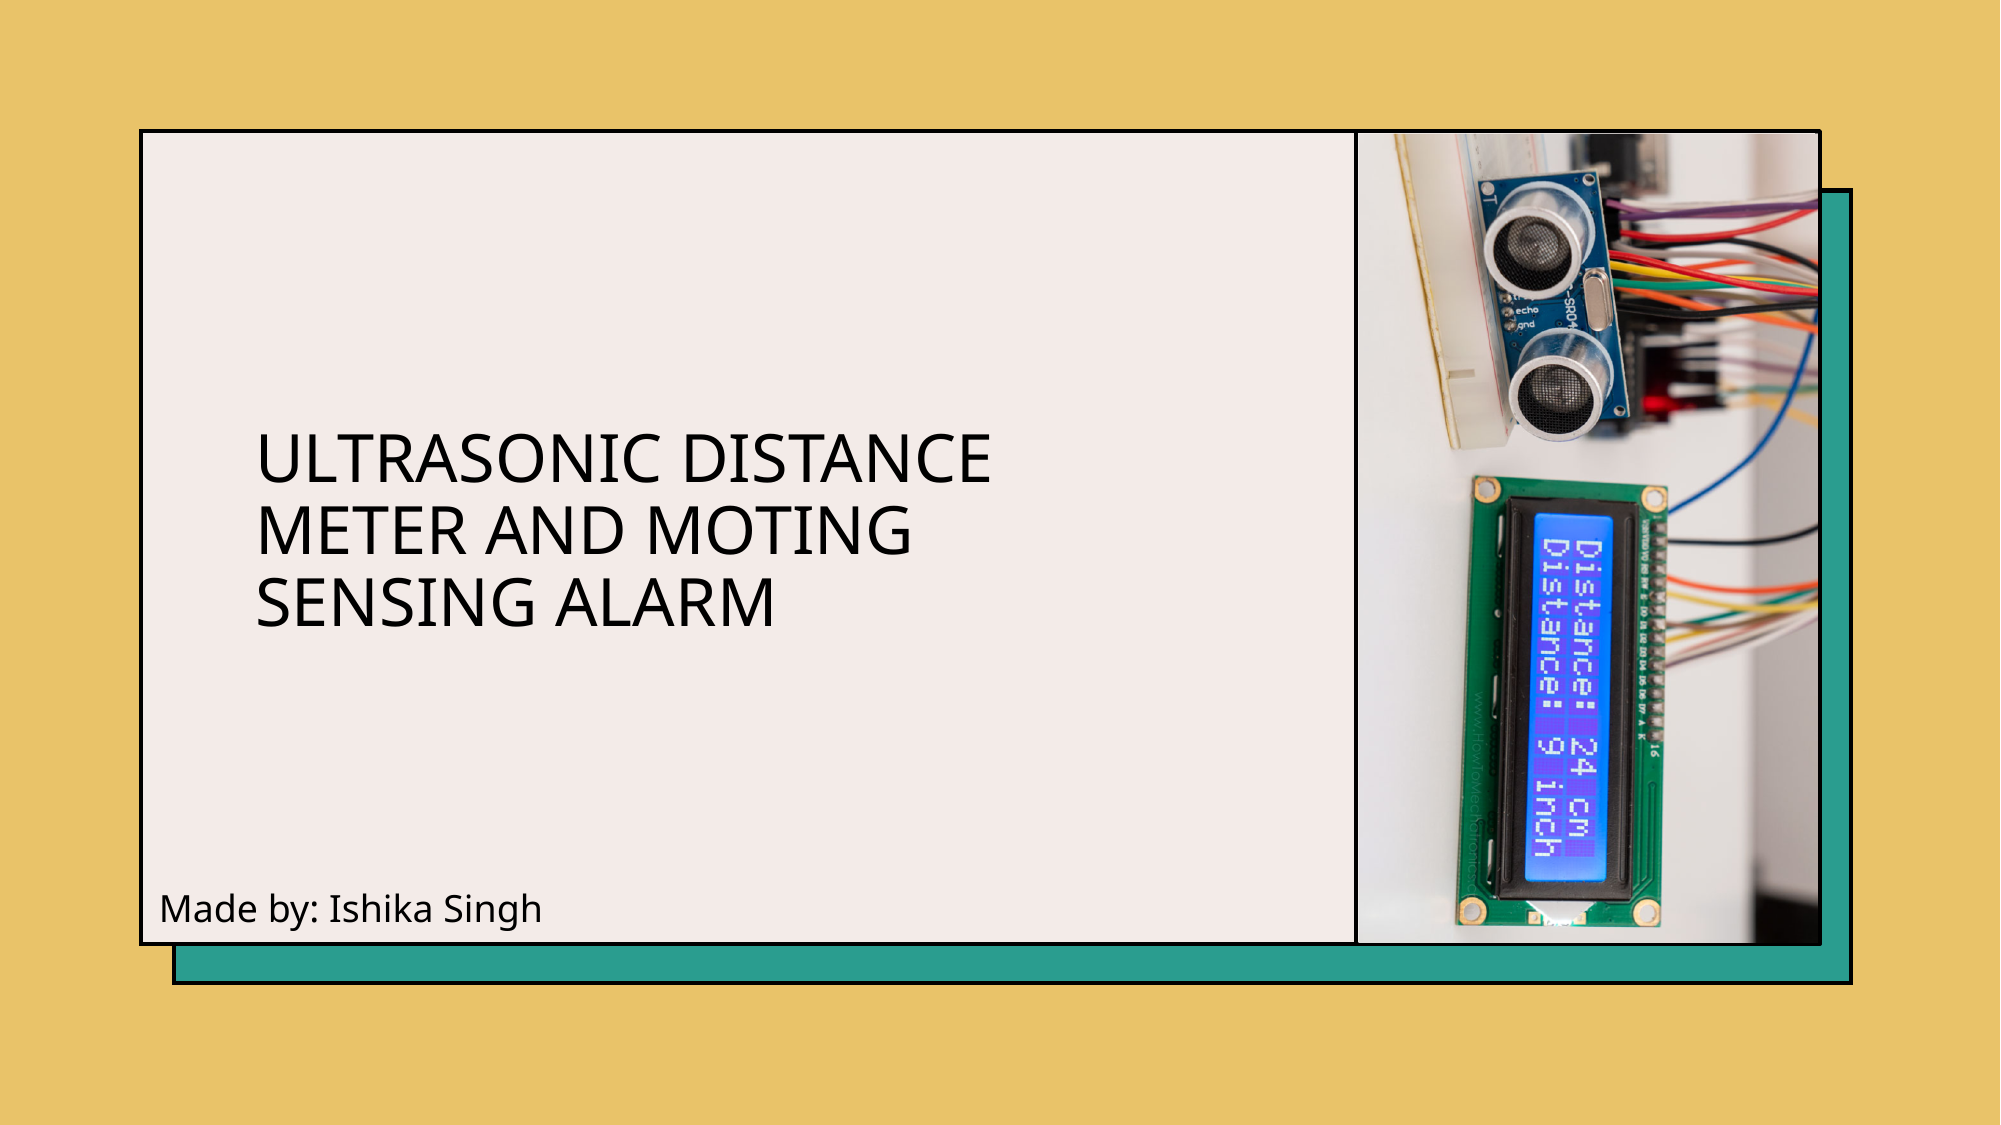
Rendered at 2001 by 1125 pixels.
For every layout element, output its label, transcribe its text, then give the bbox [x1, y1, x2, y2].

subtitle Made by: Ishika Singh [135, 868, 935, 939]
picture [1183, 133, 1993, 943]
title ULTRASONIC DISTANCE METER AND MOTING SENSING ALARM [240, 367, 1040, 648]
